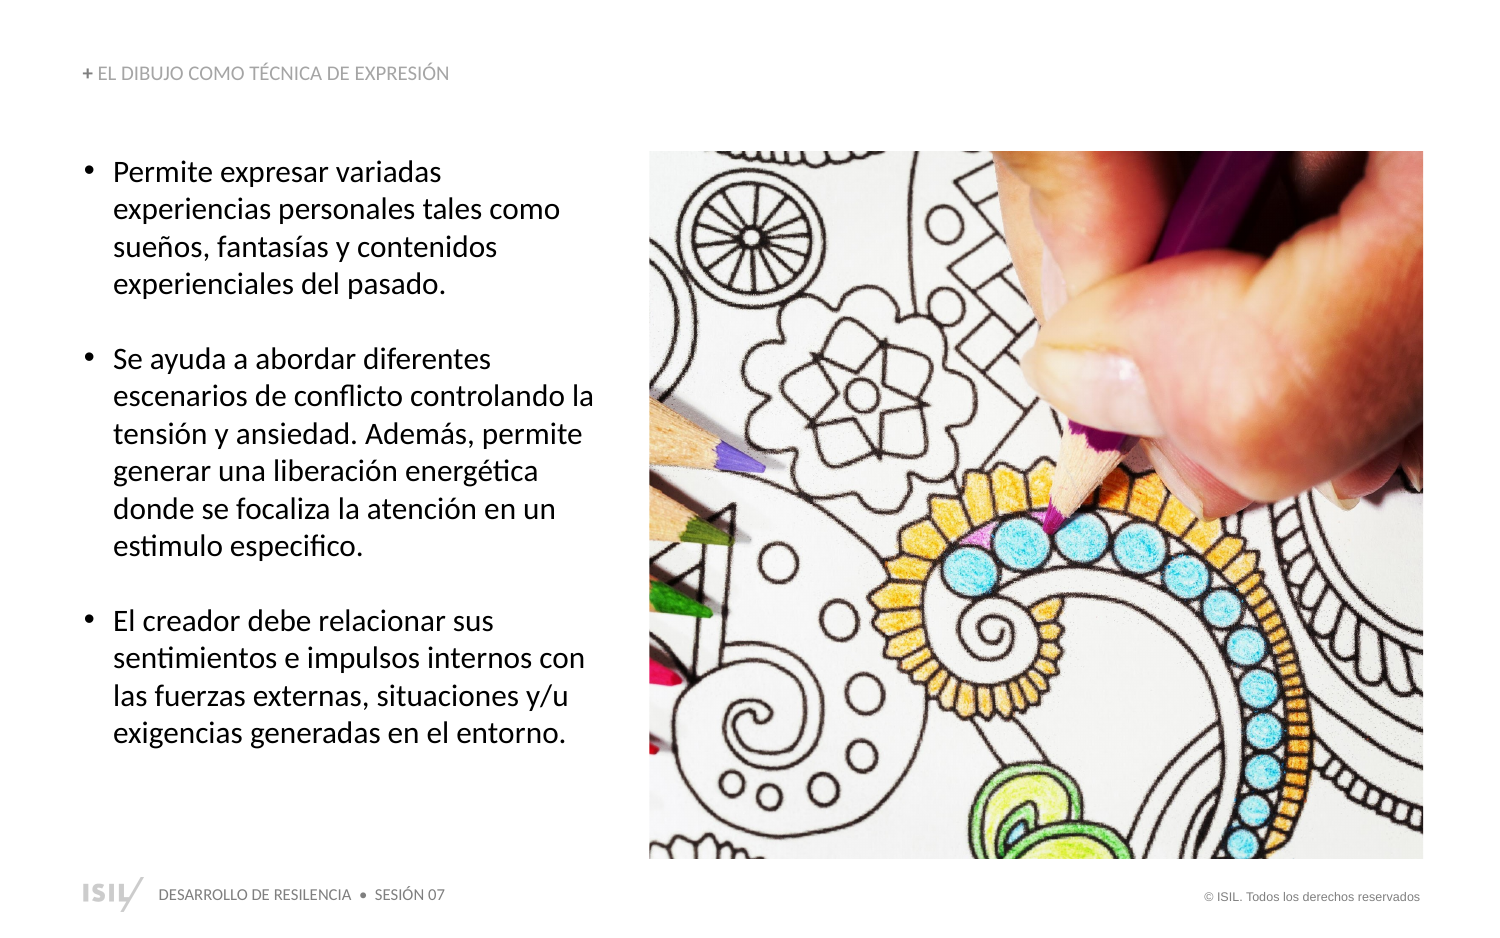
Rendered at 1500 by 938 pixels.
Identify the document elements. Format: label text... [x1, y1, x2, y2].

text_box Permite expresar variadas experiencias personales tales como sueños, fantasías y contenidos experienciales del pasado. Se ayuda a abordar diferentes escenarios de conflicto controlando la tensión y ansiedad. Además, permite generar una liberación energética donde se focaliza la atención en un estimulo especifico. El creador debe relacionar sus sentimientos e impulsos internos con las fuerzas externas, situaciones y/u exigencias generadas en el entorno. [83, 150, 597, 751]
text_box + EL DIBUJO COMO TÉCNICA DE EXPRESIÓN [82, 61, 482, 85]
picture [649, 150, 1424, 859]
